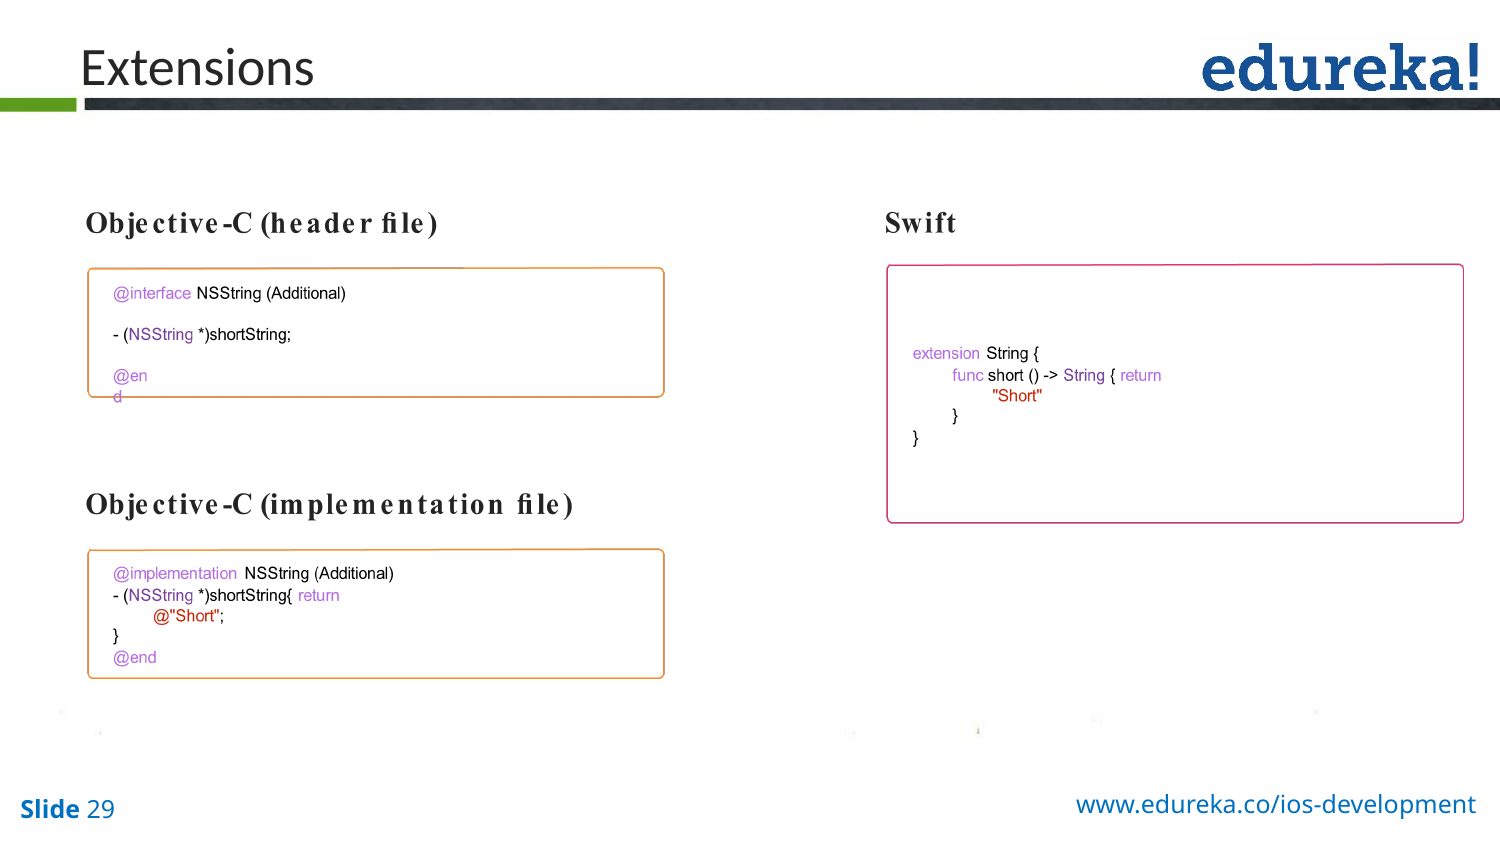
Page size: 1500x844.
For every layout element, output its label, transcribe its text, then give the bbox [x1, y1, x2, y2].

picture [0, 0, 1500, 844]
text_box Extensions [65, 23, 826, 104]
